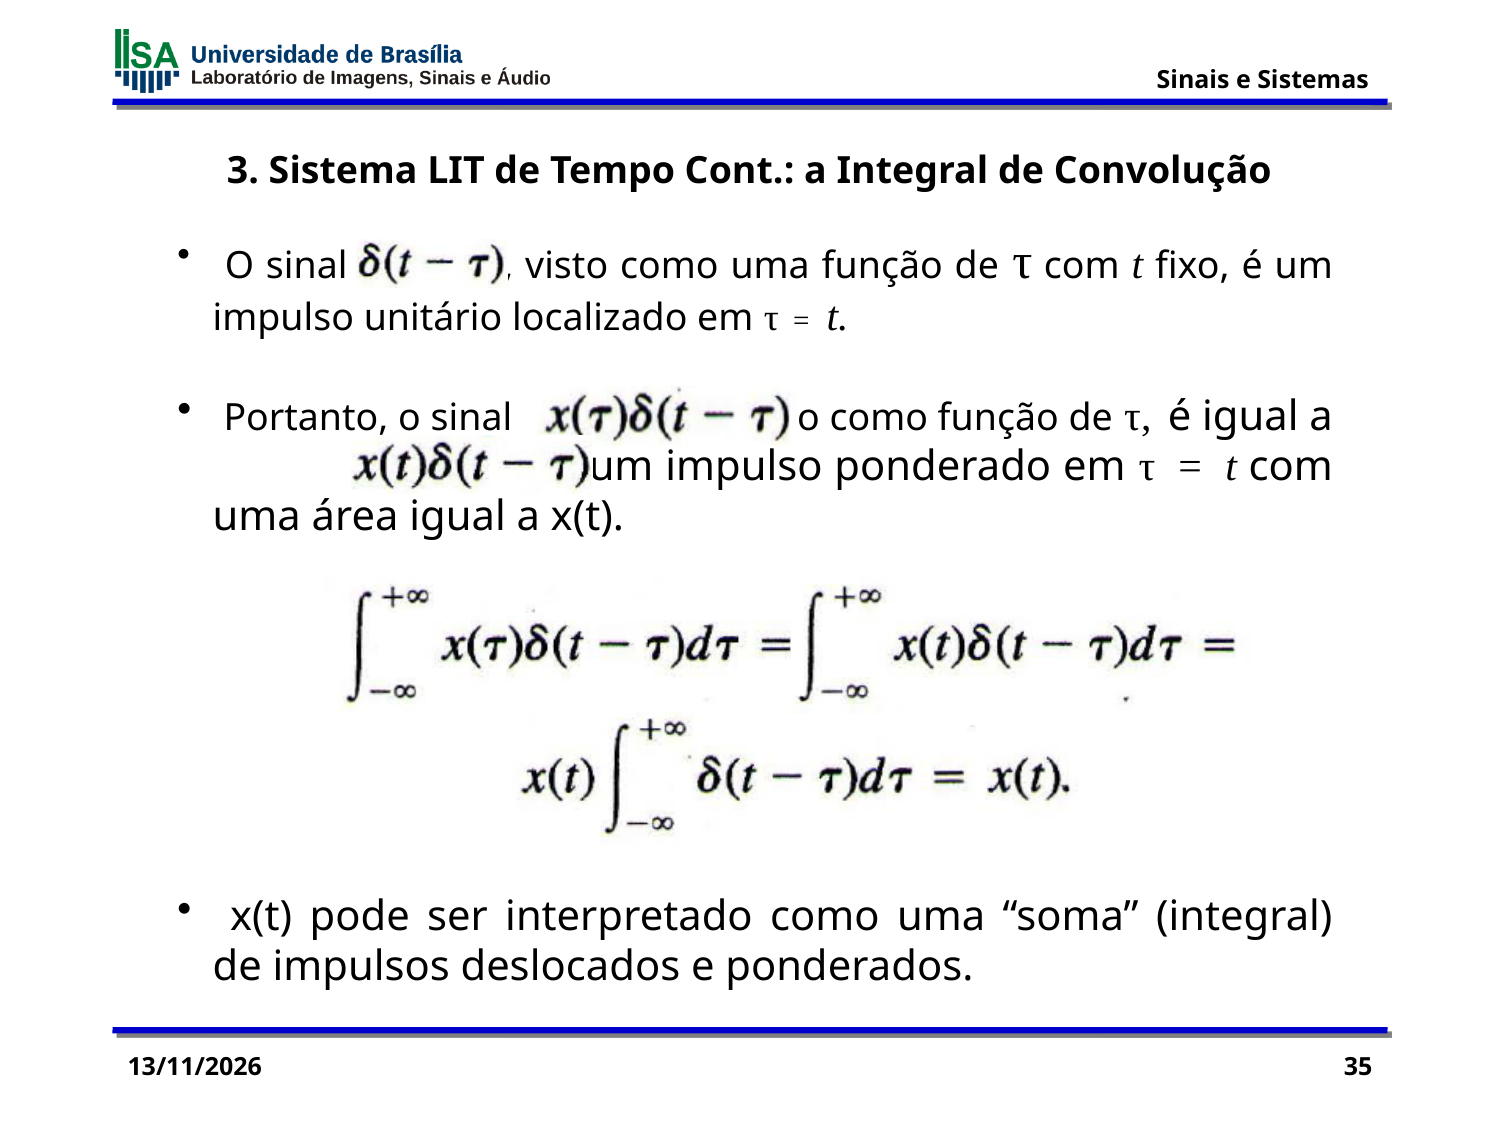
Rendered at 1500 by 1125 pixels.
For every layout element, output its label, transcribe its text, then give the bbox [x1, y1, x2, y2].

picture [316, 566, 1251, 856]
slide_number 35 [1074, 1042, 1388, 1118]
picture [354, 239, 508, 288]
picture [351, 385, 798, 494]
text_box 3. Sistema LIT de Tempo Cont.: a Integral de Convolução [112, 138, 1388, 198]
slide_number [112, 1042, 426, 1118]
text_box O sinal , visto como uma função de τ com t fixo, é um impulso unitário localizado em τ = t. Portanto, o sinal , visto como função de τ, é igual a , ou seja, um impulso ponderado em τ = t com uma área igual a x(t). x(t) pode ser interpretado como uma “soma” (integral) de impulsos deslocados e ponderados. [162, 221, 1348, 997]
picture [115, 29, 550, 93]
